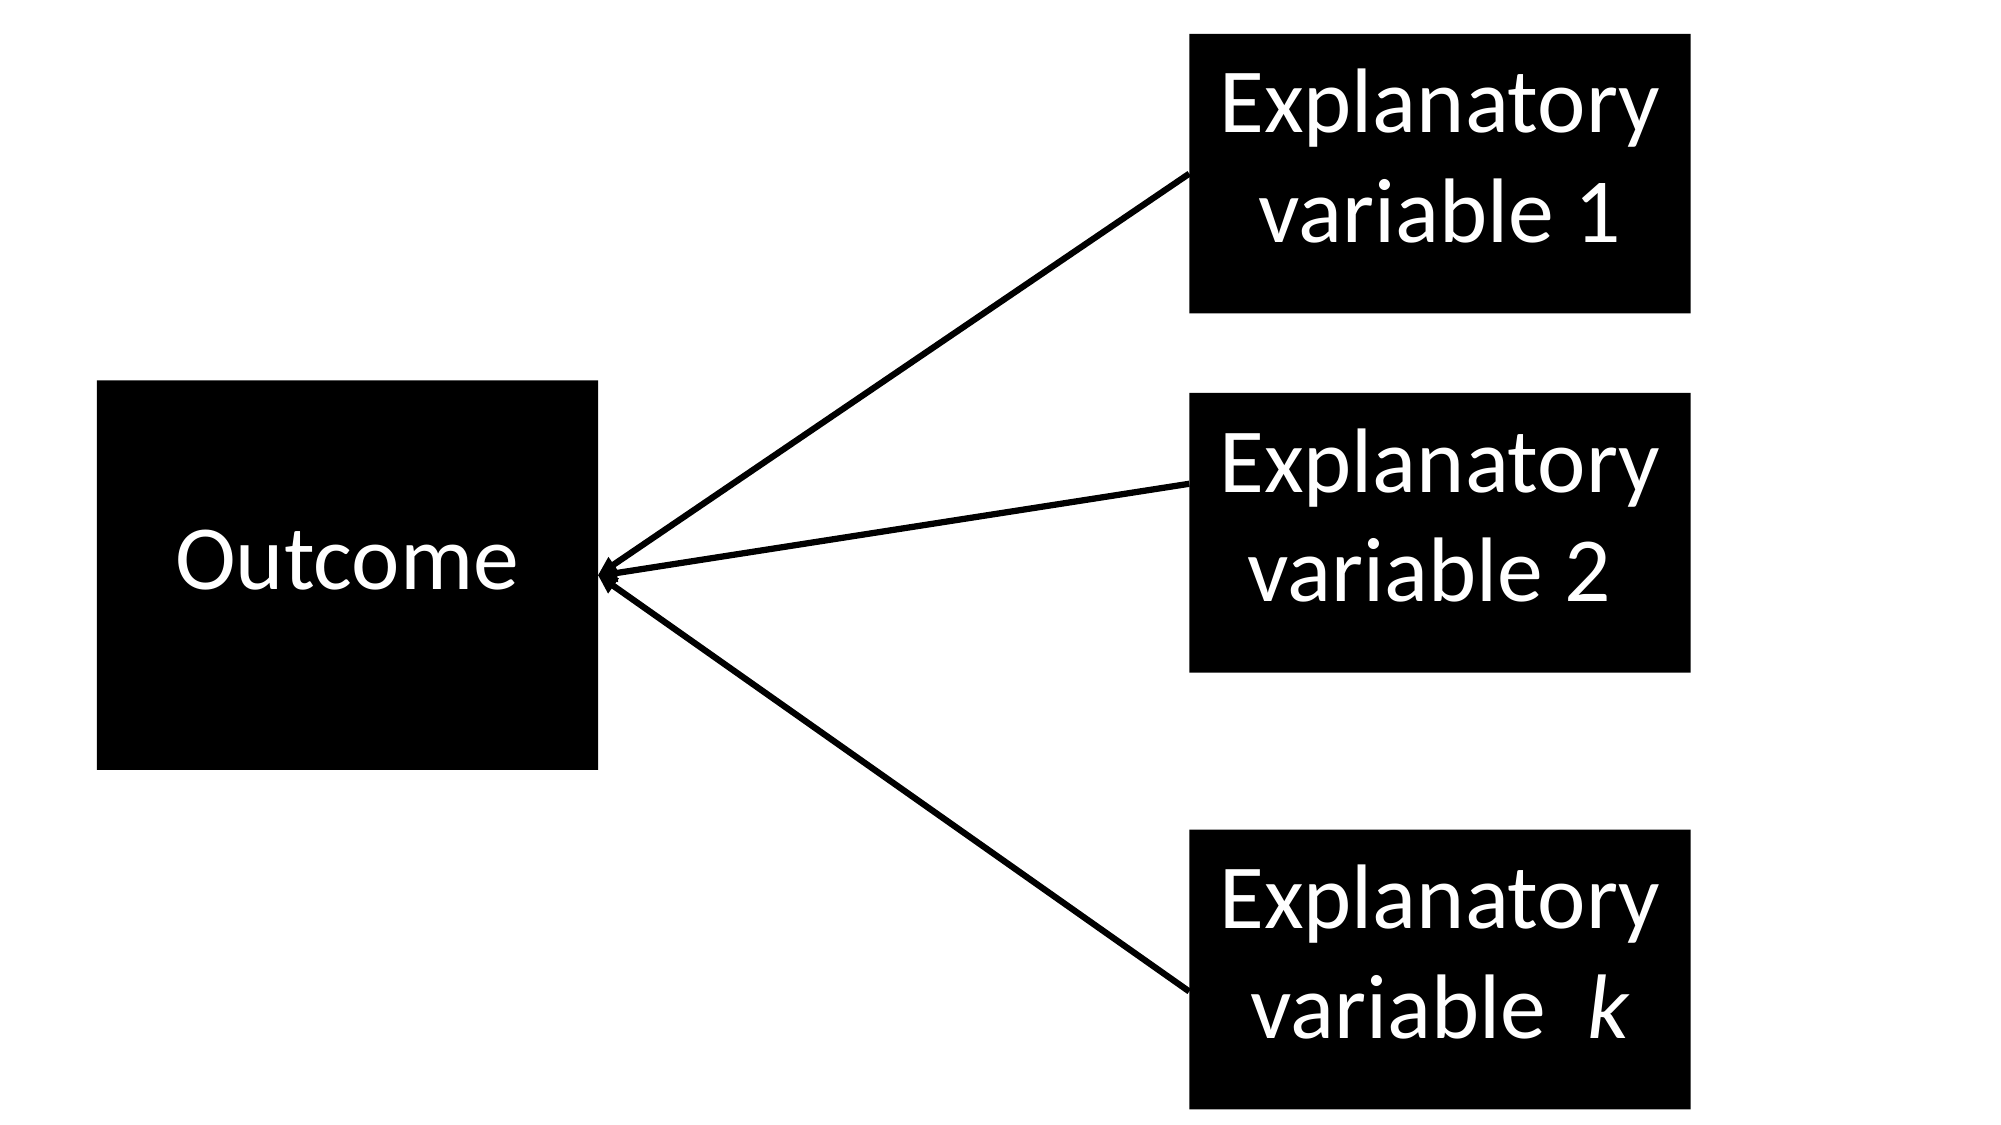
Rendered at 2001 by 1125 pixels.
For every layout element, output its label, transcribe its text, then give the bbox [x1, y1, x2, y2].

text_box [598, 483, 1190, 576]
text_box [248, 770, 555, 775]
text_box Explanatory variable 2 e [1190, 392, 1691, 673]
text_box Explanatory variable 1 e [1189, 33, 1691, 314]
text_box Explanatory variable k e [1189, 829, 1691, 1110]
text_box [598, 175, 1190, 483]
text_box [598, 577, 1190, 992]
text_box Outcome e [96, 380, 598, 770]
